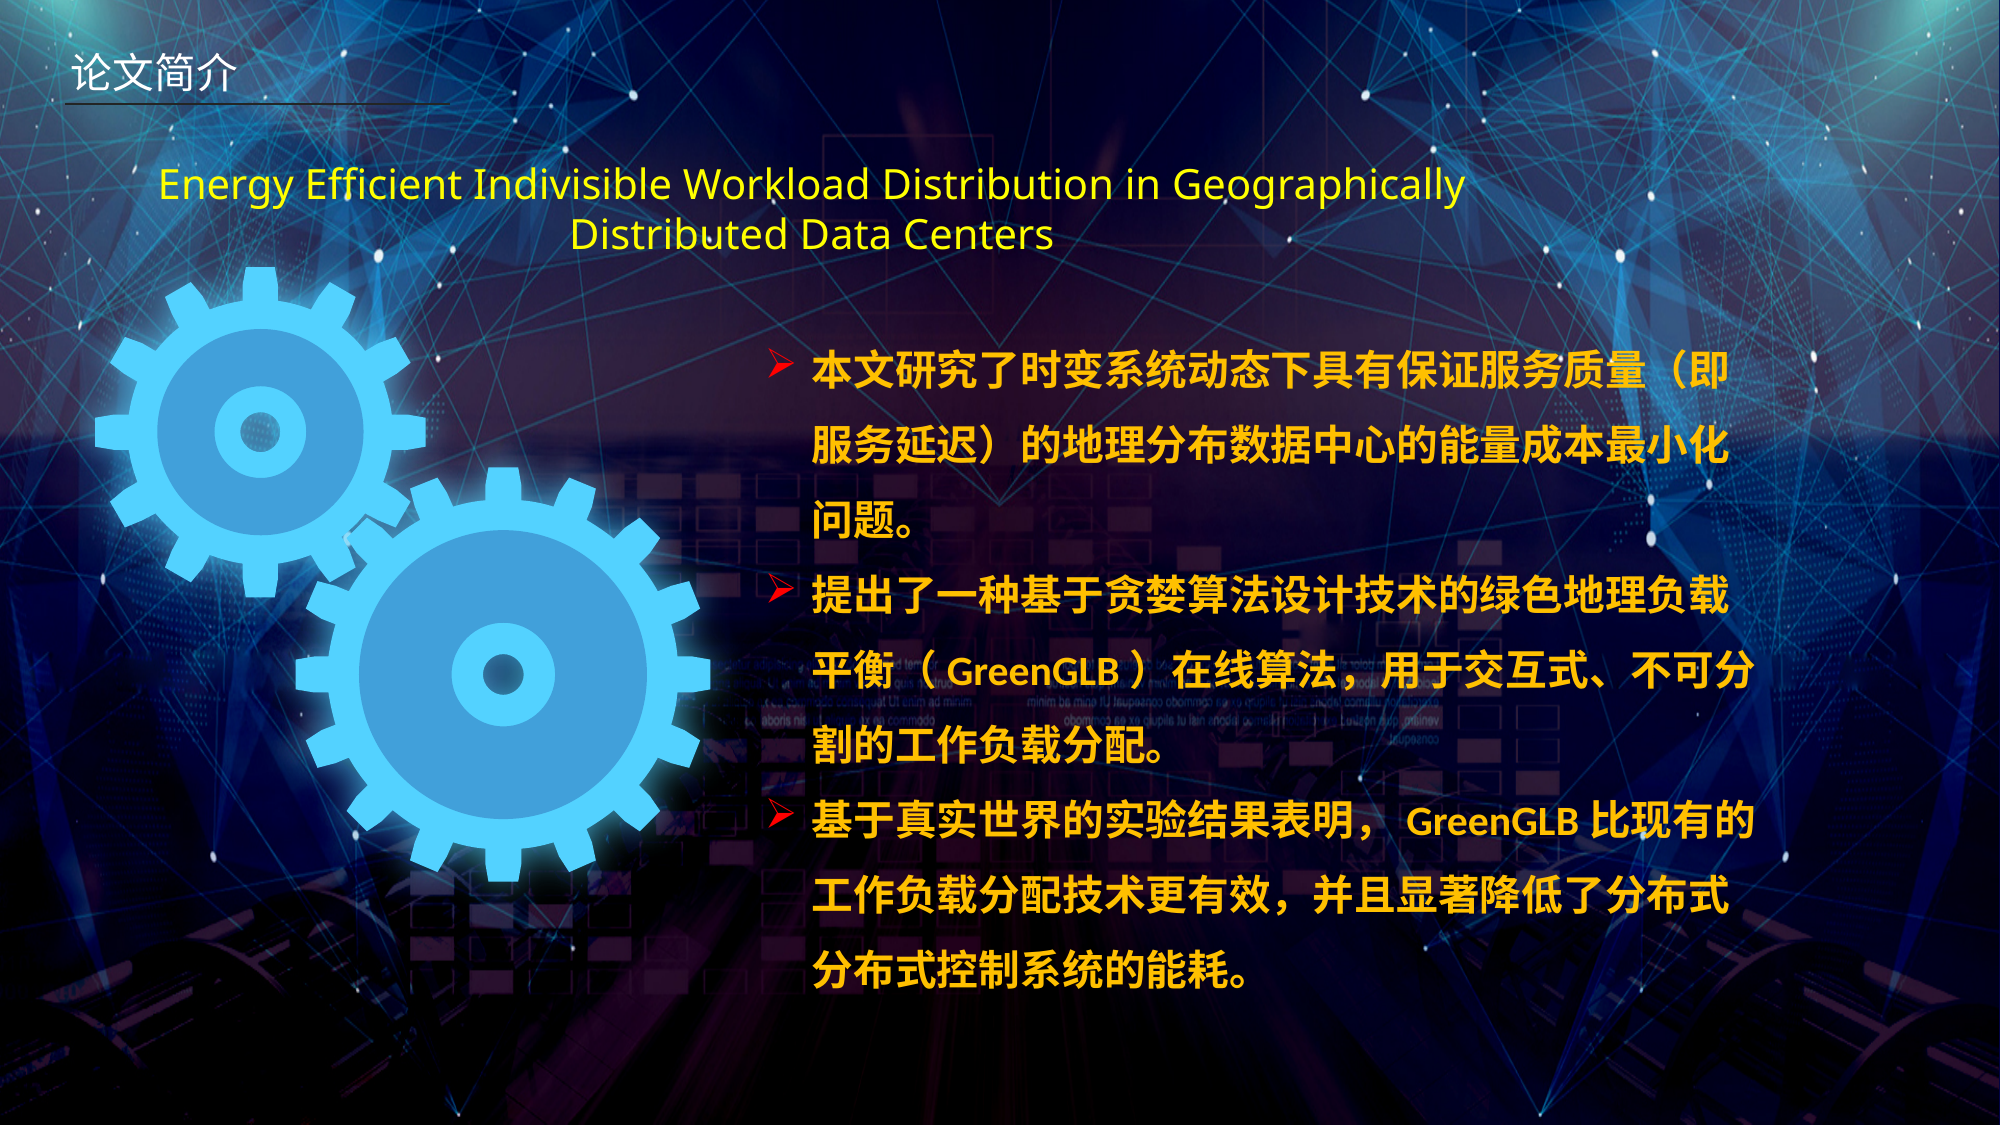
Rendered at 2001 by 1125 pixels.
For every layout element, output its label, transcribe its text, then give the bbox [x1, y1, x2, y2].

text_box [295, 467, 711, 882]
picture [0, 0, 1999, 1125]
text_box 论文简介 [56, 39, 456, 105]
text_box Energy Efficient Indivisible Workload Distribution in Geographically Distributed Data Centers [126, 150, 1498, 266]
text_box 本文研究了时变系统动态下具有保证服务质量（即服务延迟）的地理分布数据中心的能量成本最小化问题。 提出了一种基于贪婪算法设计技术的绿色地理负载平衡（GreenGLB）在线算法，用于交互式、不可分割的工作负载分配。 基于真实世界的实验结果表明，GreenGLB比现有的工作负载分配技术更有效，并且显著降低了分布式分布式控制系统的能耗。 [750, 311, 1776, 1002]
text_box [95, 267, 426, 598]
